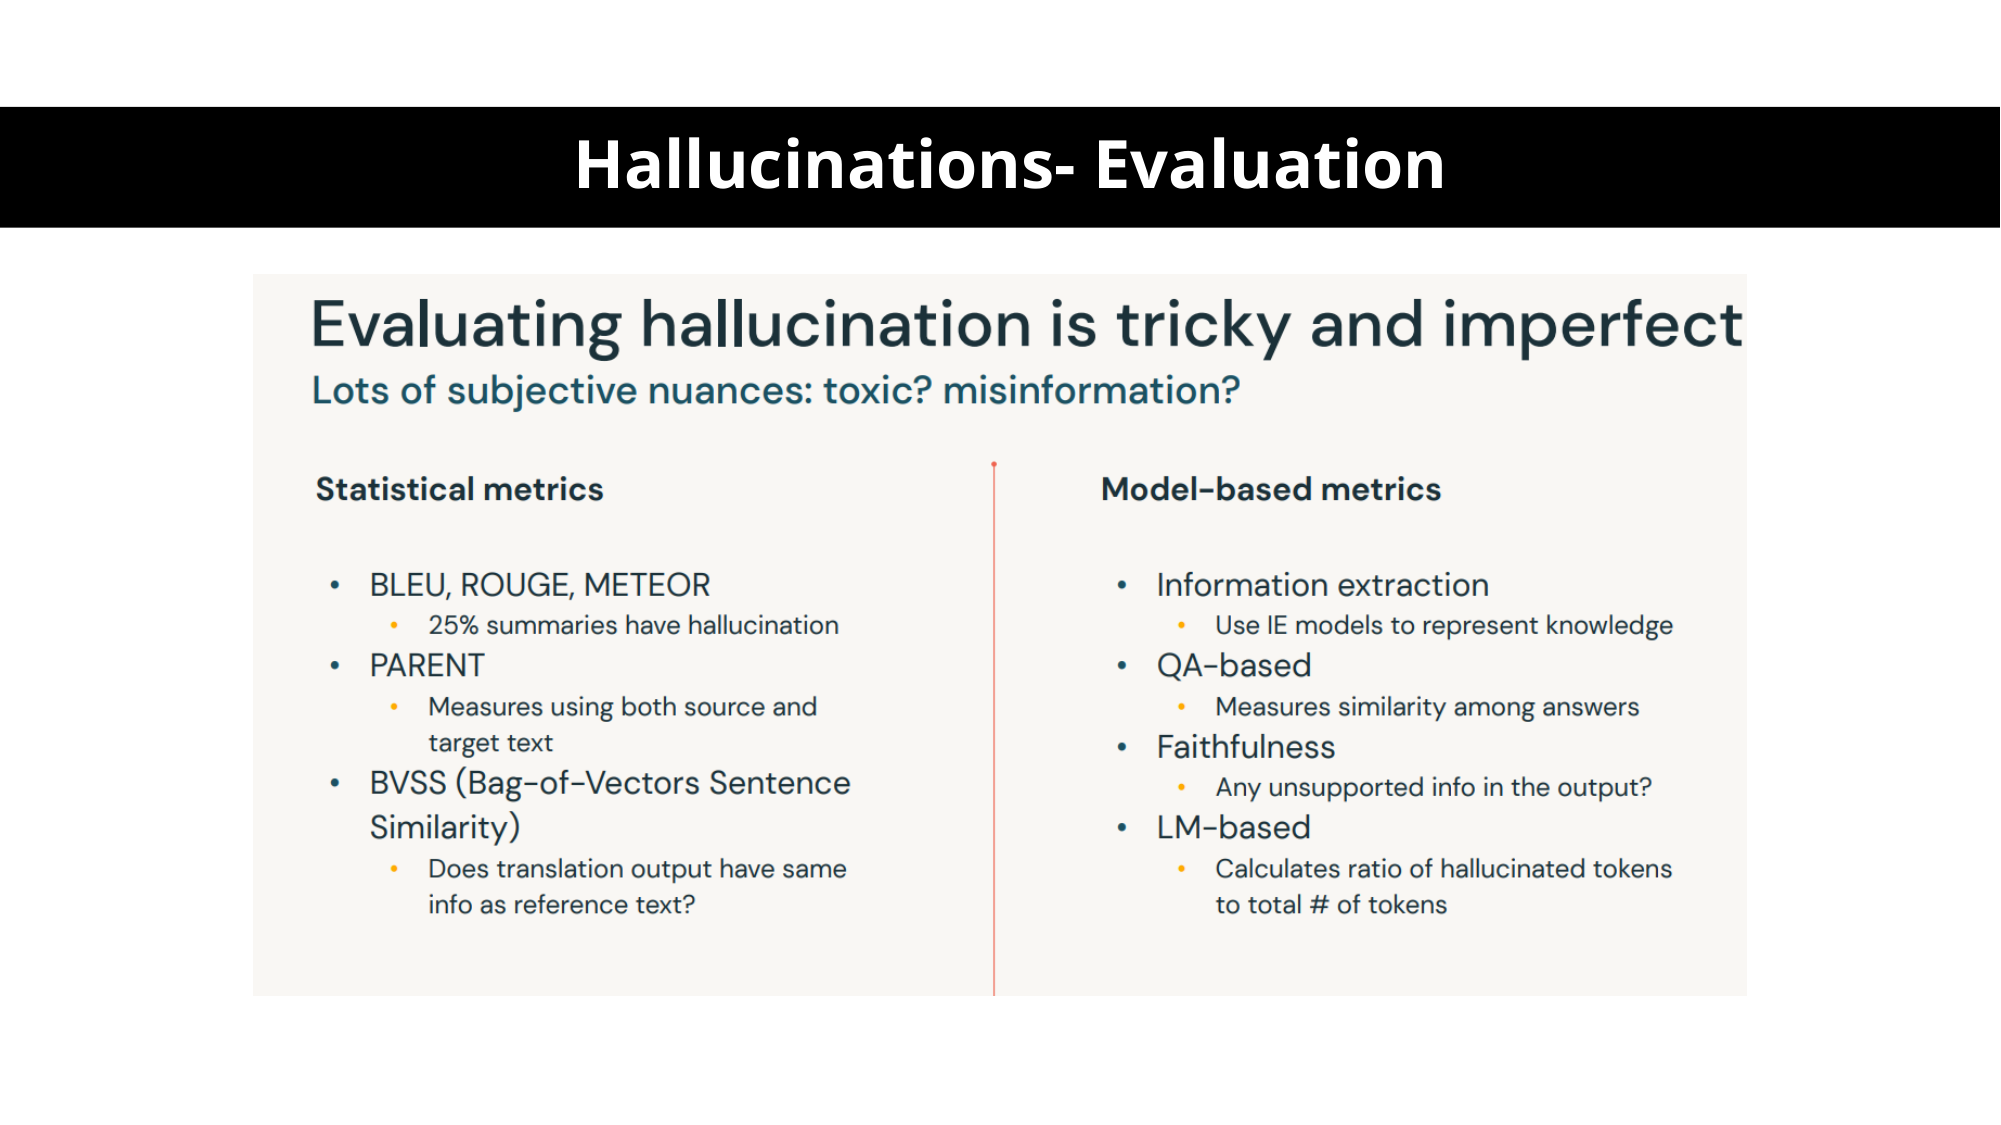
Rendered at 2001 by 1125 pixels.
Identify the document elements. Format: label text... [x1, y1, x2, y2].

text_box [0, 106, 2000, 229]
title Hallucinations- Evaluation [91, 105, 1931, 228]
picture [252, 274, 1747, 996]
